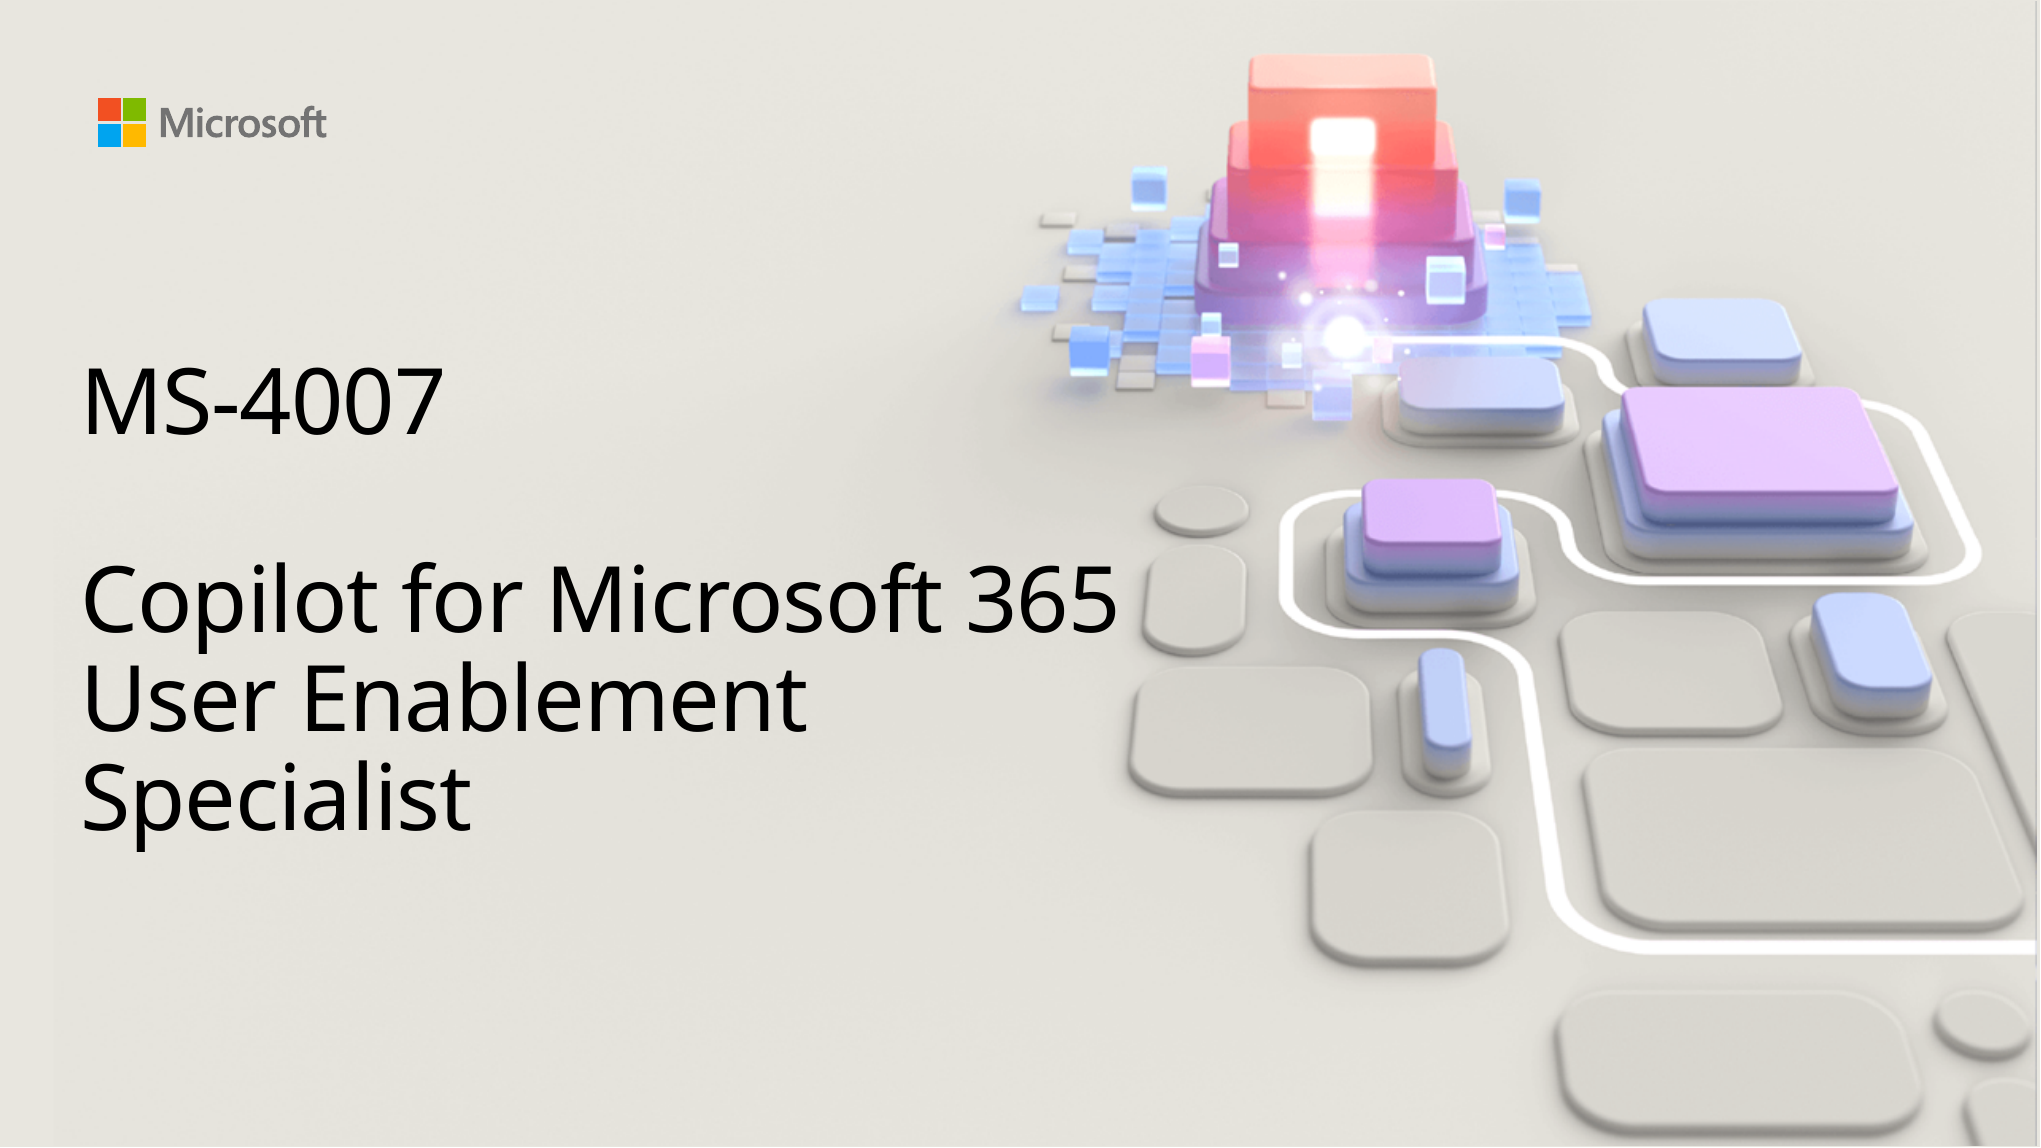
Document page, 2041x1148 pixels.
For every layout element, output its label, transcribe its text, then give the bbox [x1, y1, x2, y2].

title MS-4007 Copilot for Microsoft 365 User Enablement Specialist [80, 350, 1186, 850]
